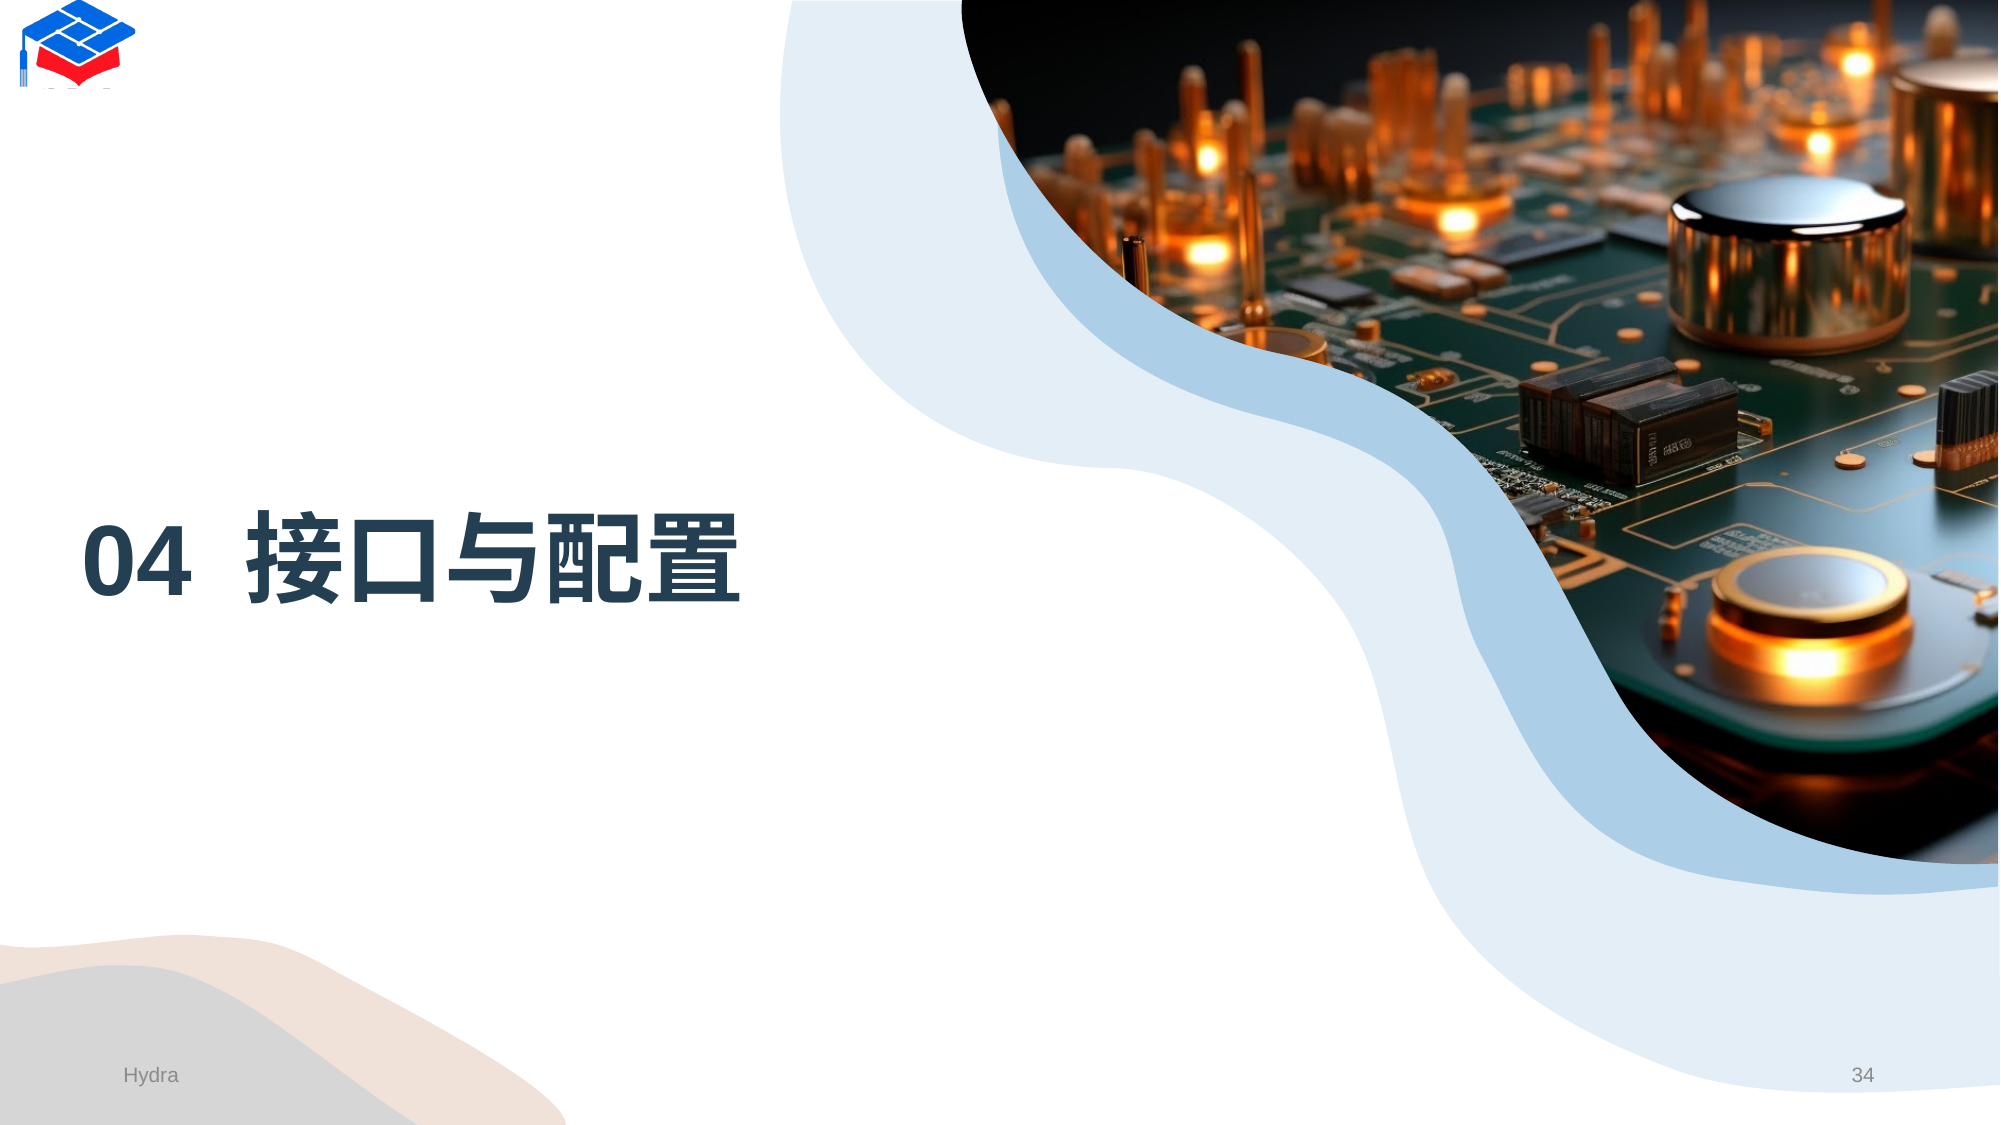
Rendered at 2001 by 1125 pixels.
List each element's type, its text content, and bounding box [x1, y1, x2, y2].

slide_number 34 [1289, 1051, 1890, 1097]
footer Hydra [108, 1051, 709, 1097]
picture [0, 0, 157, 89]
picture [961, 0, 1998, 865]
title 04 接口与配置 [66, 527, 1076, 624]
